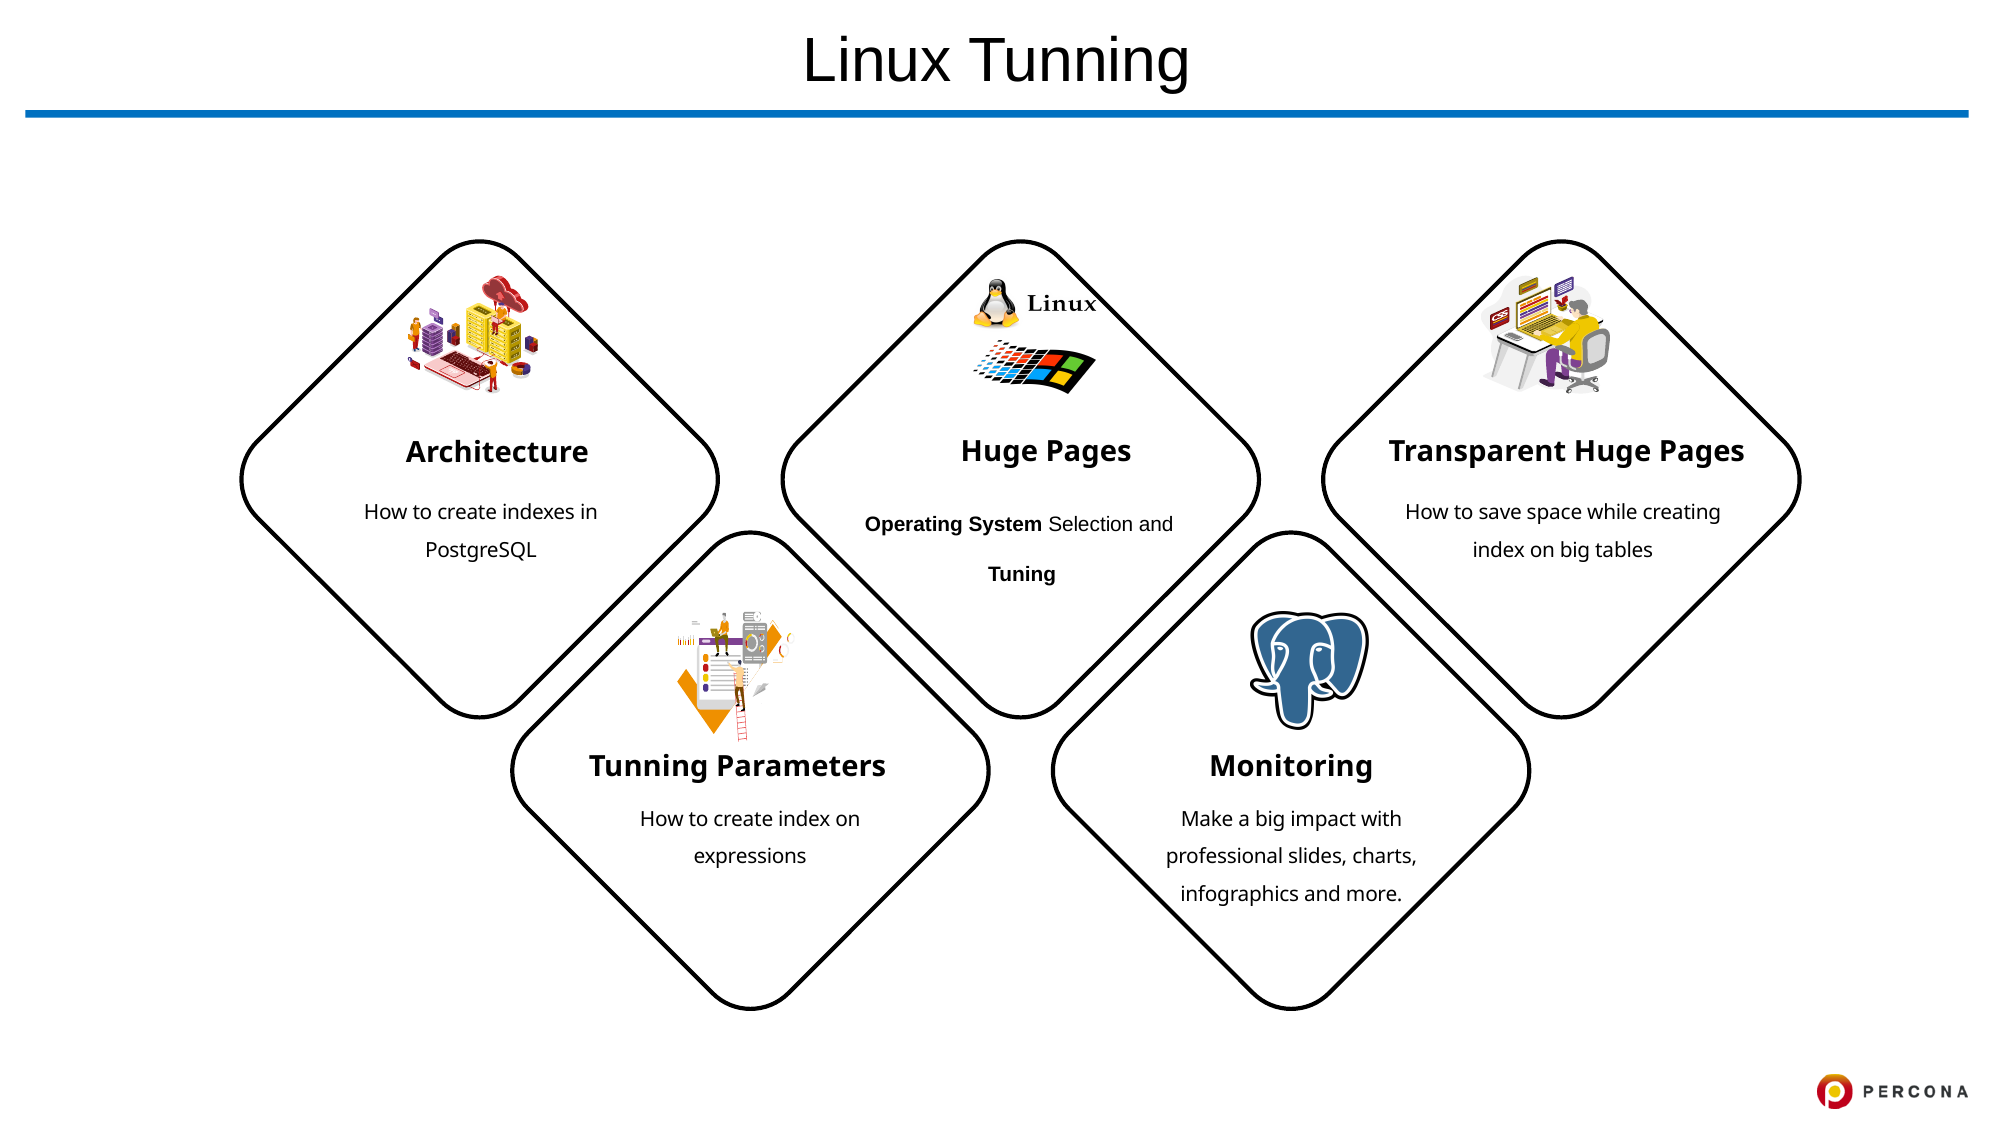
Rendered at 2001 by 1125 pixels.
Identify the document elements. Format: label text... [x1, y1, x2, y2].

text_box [236, 236, 1805, 1015]
picture [1799, 1059, 2000, 1122]
title Linux Tunning [25, 22, 1969, 101]
